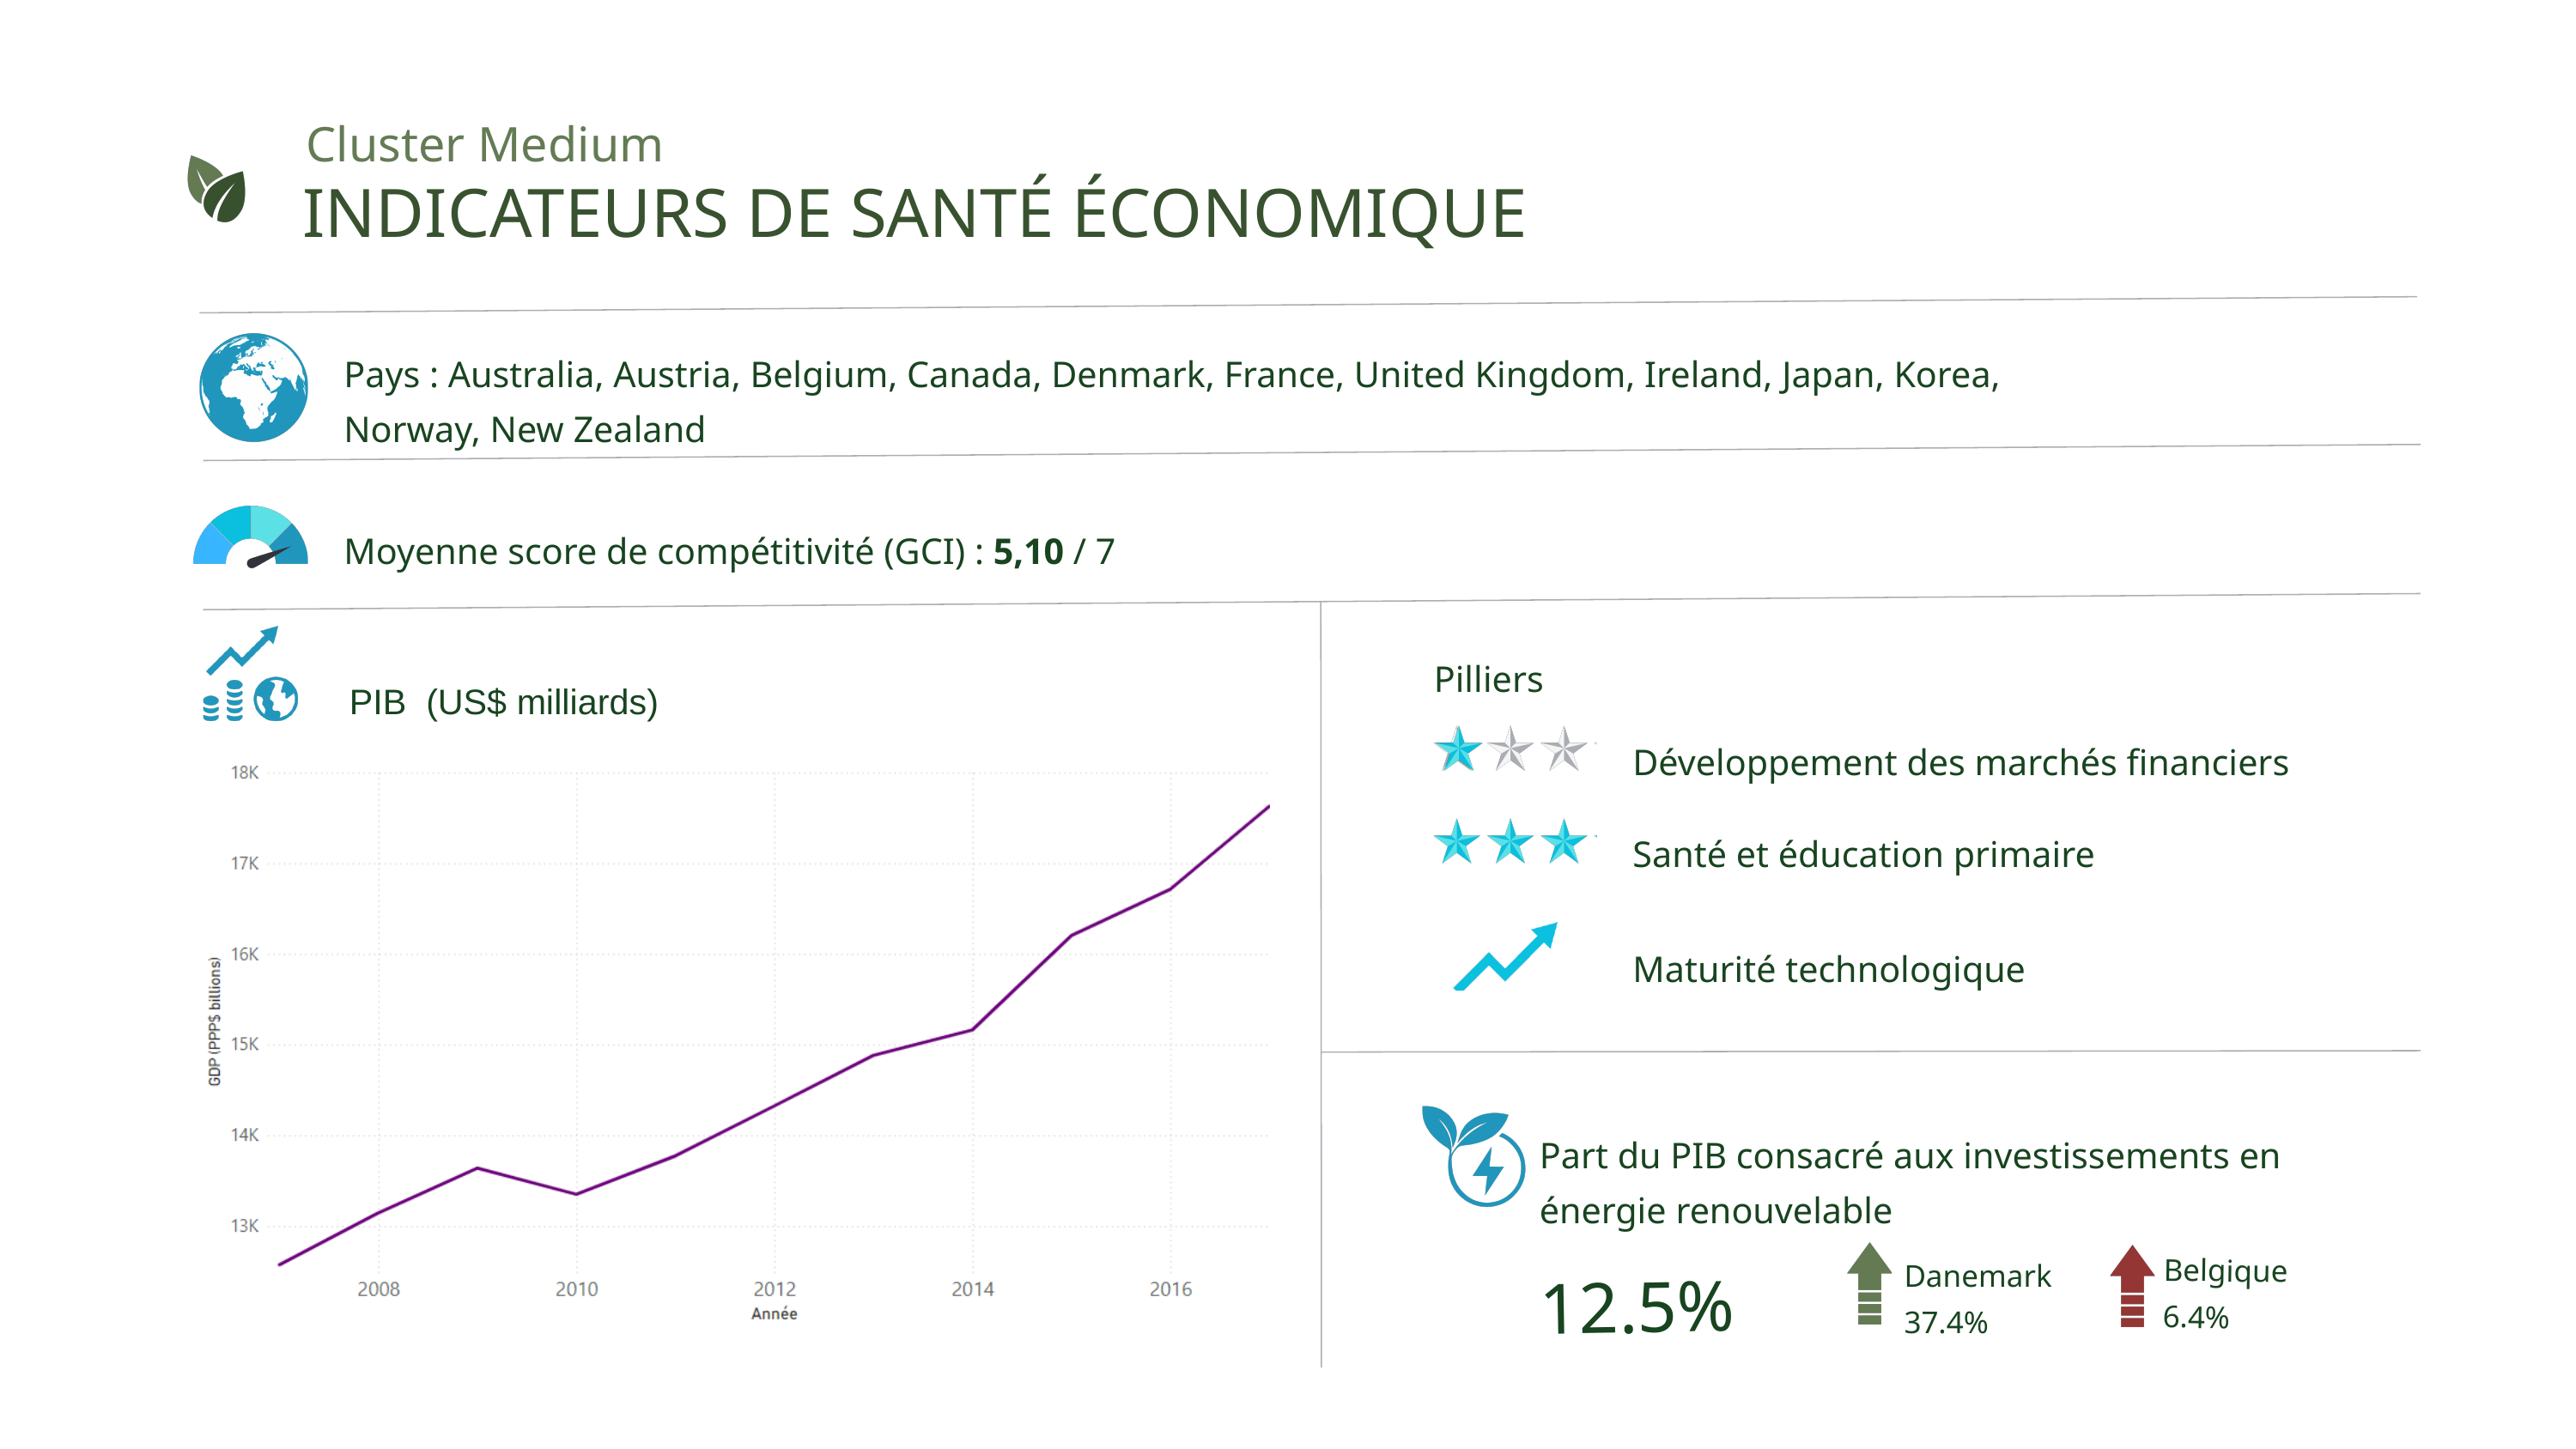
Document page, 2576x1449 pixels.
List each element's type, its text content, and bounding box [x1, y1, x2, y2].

text_box Pays : Australia, Austria, Belgium, Canada, Denmark, France, United Kingdom, Ireland, Japan, Korea, Norway, New Zealand [343, 338, 2463, 450]
text_box INDICATEURS DE SANTÉ ÉCONOMIQUE [302, 151, 1619, 252]
text_box Moyenne score de compétitivité (GCI) : 5,10 / 7 [343, 516, 1279, 572]
text_box Développement des marchés financiers [1632, 727, 2369, 783]
picture [205, 755, 1271, 1333]
text_box [192, 506, 308, 568]
text_box [1449, 922, 1582, 991]
text_box 12.5% [1538, 1234, 1828, 1349]
text_box Belgique 6.4% [2162, 1240, 2351, 1337]
text_box [199, 330, 308, 445]
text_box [203, 593, 2421, 610]
text_box [1422, 1106, 1528, 1210]
text_box Danemark 37.4% [1904, 1246, 2091, 1340]
text_box Cluster Medium [306, 91, 961, 172]
text_box [1433, 818, 1597, 864]
text_box Pilliers [1433, 644, 2369, 700]
text_box [1847, 1242, 1893, 1325]
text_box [199, 296, 2418, 313]
text_box [203, 626, 298, 721]
text_box PIB (US$ milliards) [349, 666, 1285, 723]
text_box [2110, 1245, 2155, 1327]
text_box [203, 444, 2421, 461]
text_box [1433, 725, 1597, 771]
text_box Santé et éducation primaire [1632, 819, 2259, 875]
text_box Maturité technologique [1632, 934, 2259, 990]
text_box [184, 155, 249, 224]
text_box Part du PIB consacré aux investissements en énergie renouvelable [1539, 1120, 2317, 1231]
